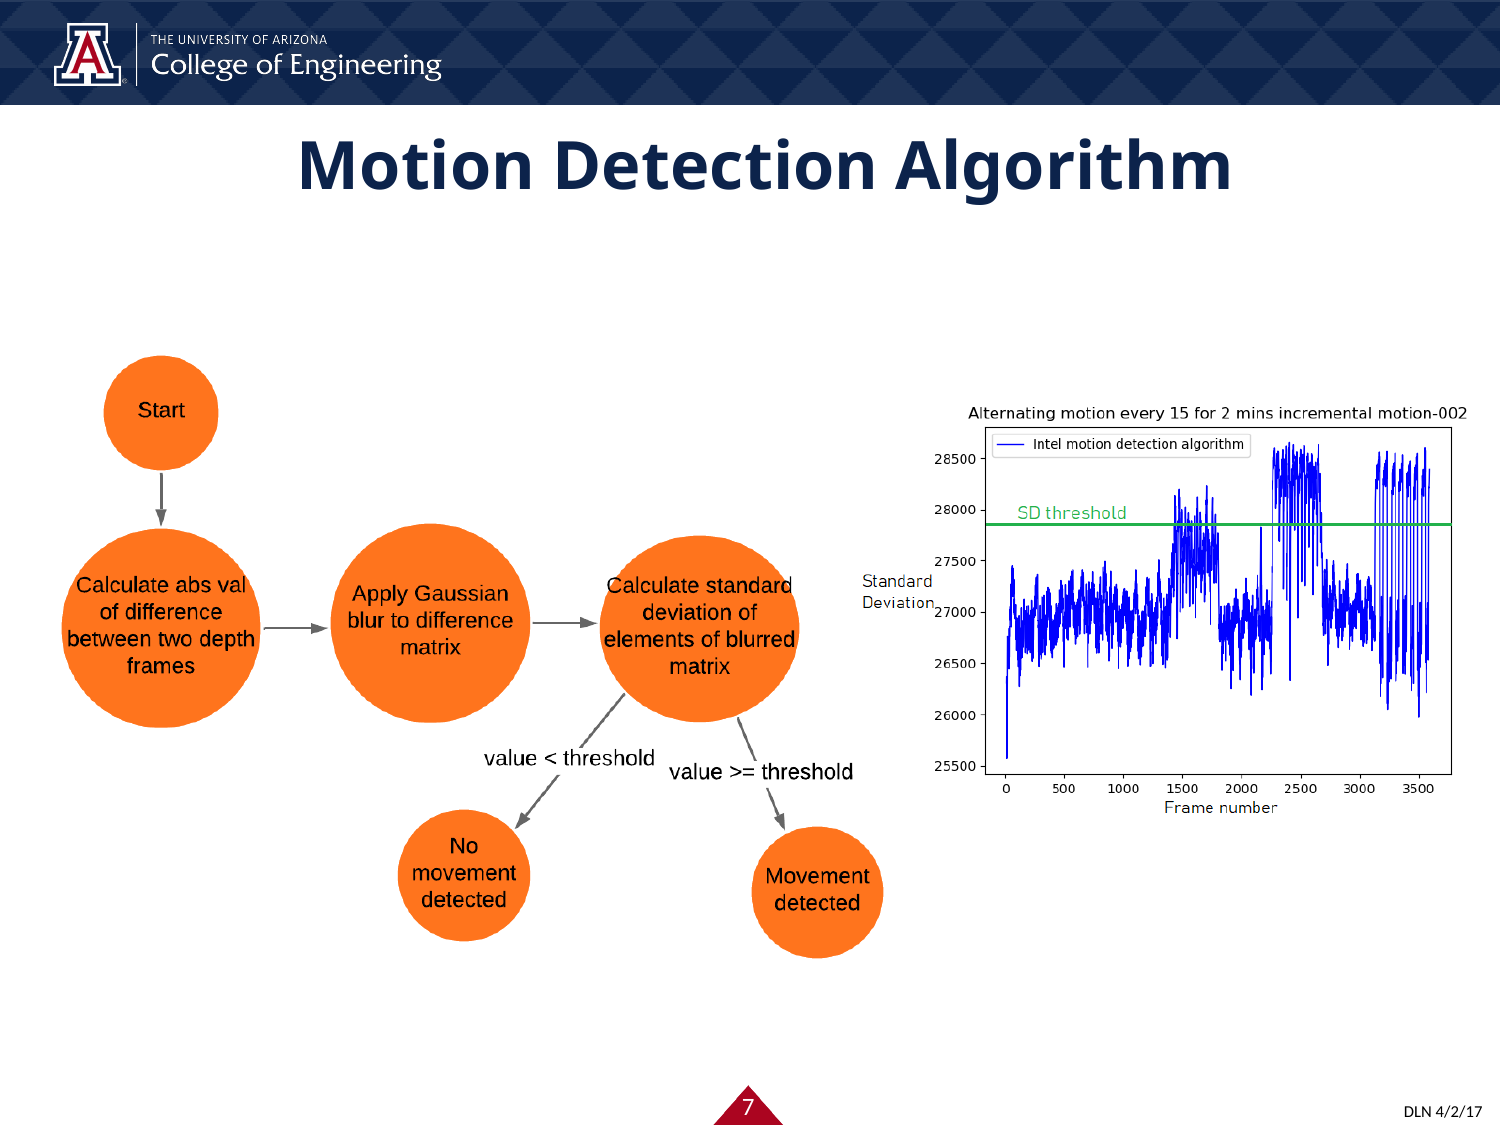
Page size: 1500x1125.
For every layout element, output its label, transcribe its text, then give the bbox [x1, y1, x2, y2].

slide_number ‹#› [715, 1075, 781, 1125]
picture [54, 23, 442, 86]
picture [0, 305, 1488, 1008]
title Motion Detection Algorithm [90, 87, 1441, 237]
